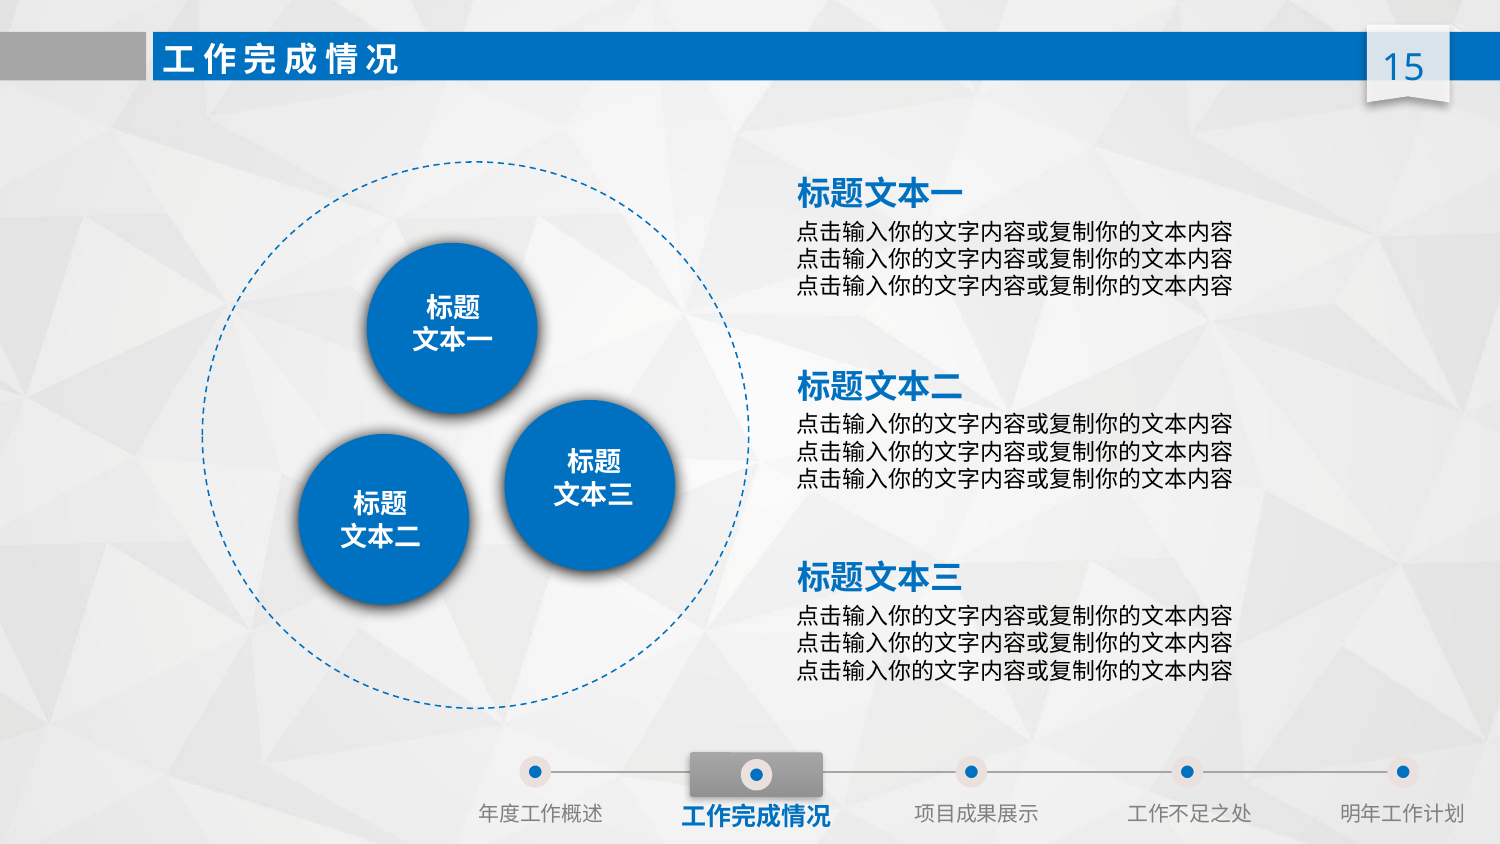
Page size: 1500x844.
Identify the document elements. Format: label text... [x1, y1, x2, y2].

picture [0, 81, 1500, 844]
text_box [504, 399, 676, 571]
text_box 标题文本二 [786, 359, 976, 404]
text_box 点击输入你的文字内容或复制你的文本内容 点击输入你的文字内容或复制你的文本内容 点击输入你的文字内容或复制你的文本内容 [785, 595, 1306, 690]
text_box 标题 文本一 [396, 284, 510, 361]
text_box [202, 161, 749, 709]
text_box 点击输入你的文字内容或复制你的文本内容 点击输入你的文字内容或复制你的文本内容 点击输入你的文字内容或复制你的文本内容 [785, 404, 1306, 498]
text_box 标题文本三 [786, 550, 976, 595]
text_box [298, 433, 470, 605]
picture [0, 0, 1500, 31]
text_box [366, 242, 538, 414]
text_box 标题 文本二 [324, 481, 438, 558]
text_box 标题文本一 [786, 166, 976, 211]
text_box 工 作 完 成 情 况 [147, 31, 491, 86]
text_box 标题 文本三 [537, 439, 651, 516]
text_box 点击输入你的文字内容或复制你的文本内容 点击输入你的文字内容或复制你的文本内容 点击输入你的文字内容或复制你的文本内容 [785, 211, 1306, 305]
